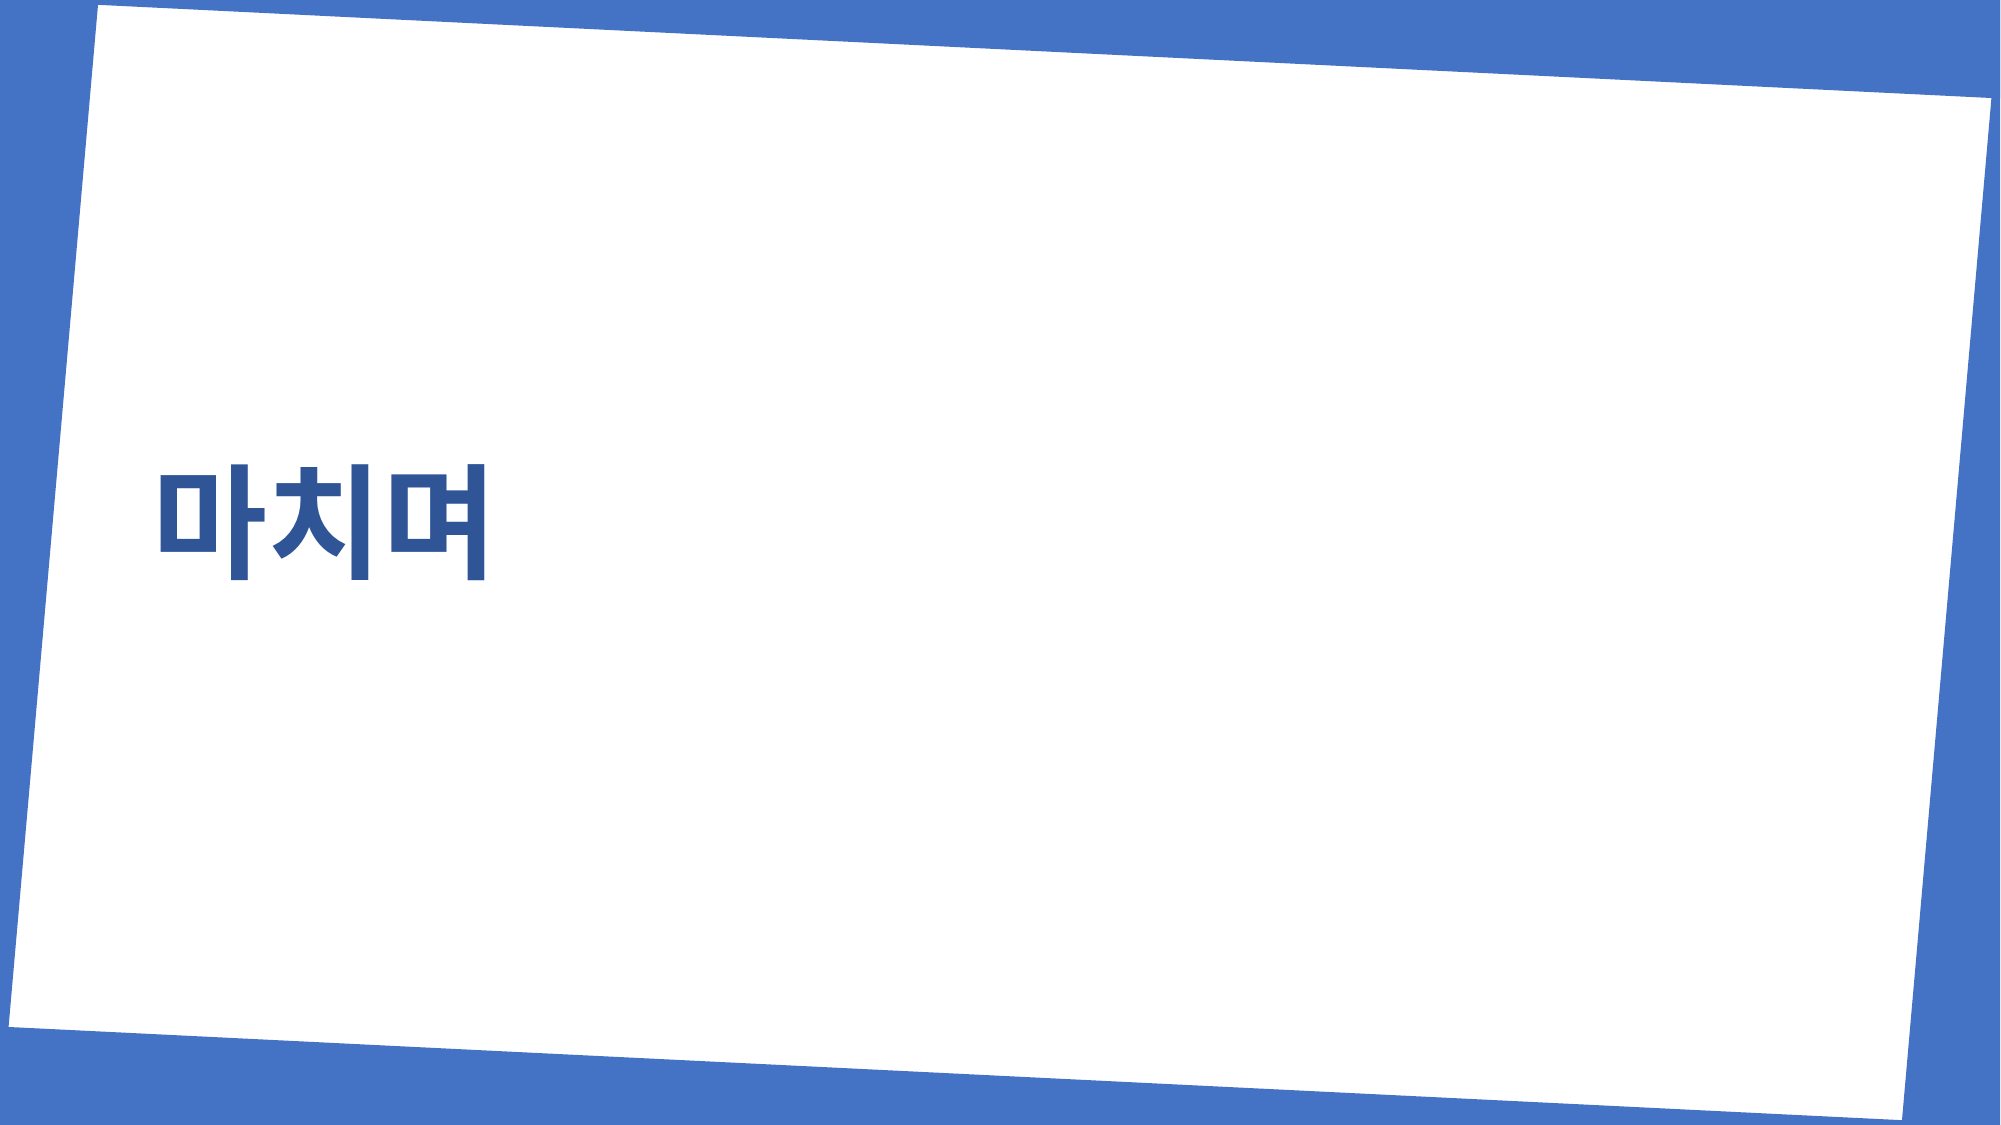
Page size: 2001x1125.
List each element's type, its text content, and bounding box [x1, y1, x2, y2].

title 마치며 [137, 453, 1863, 672]
